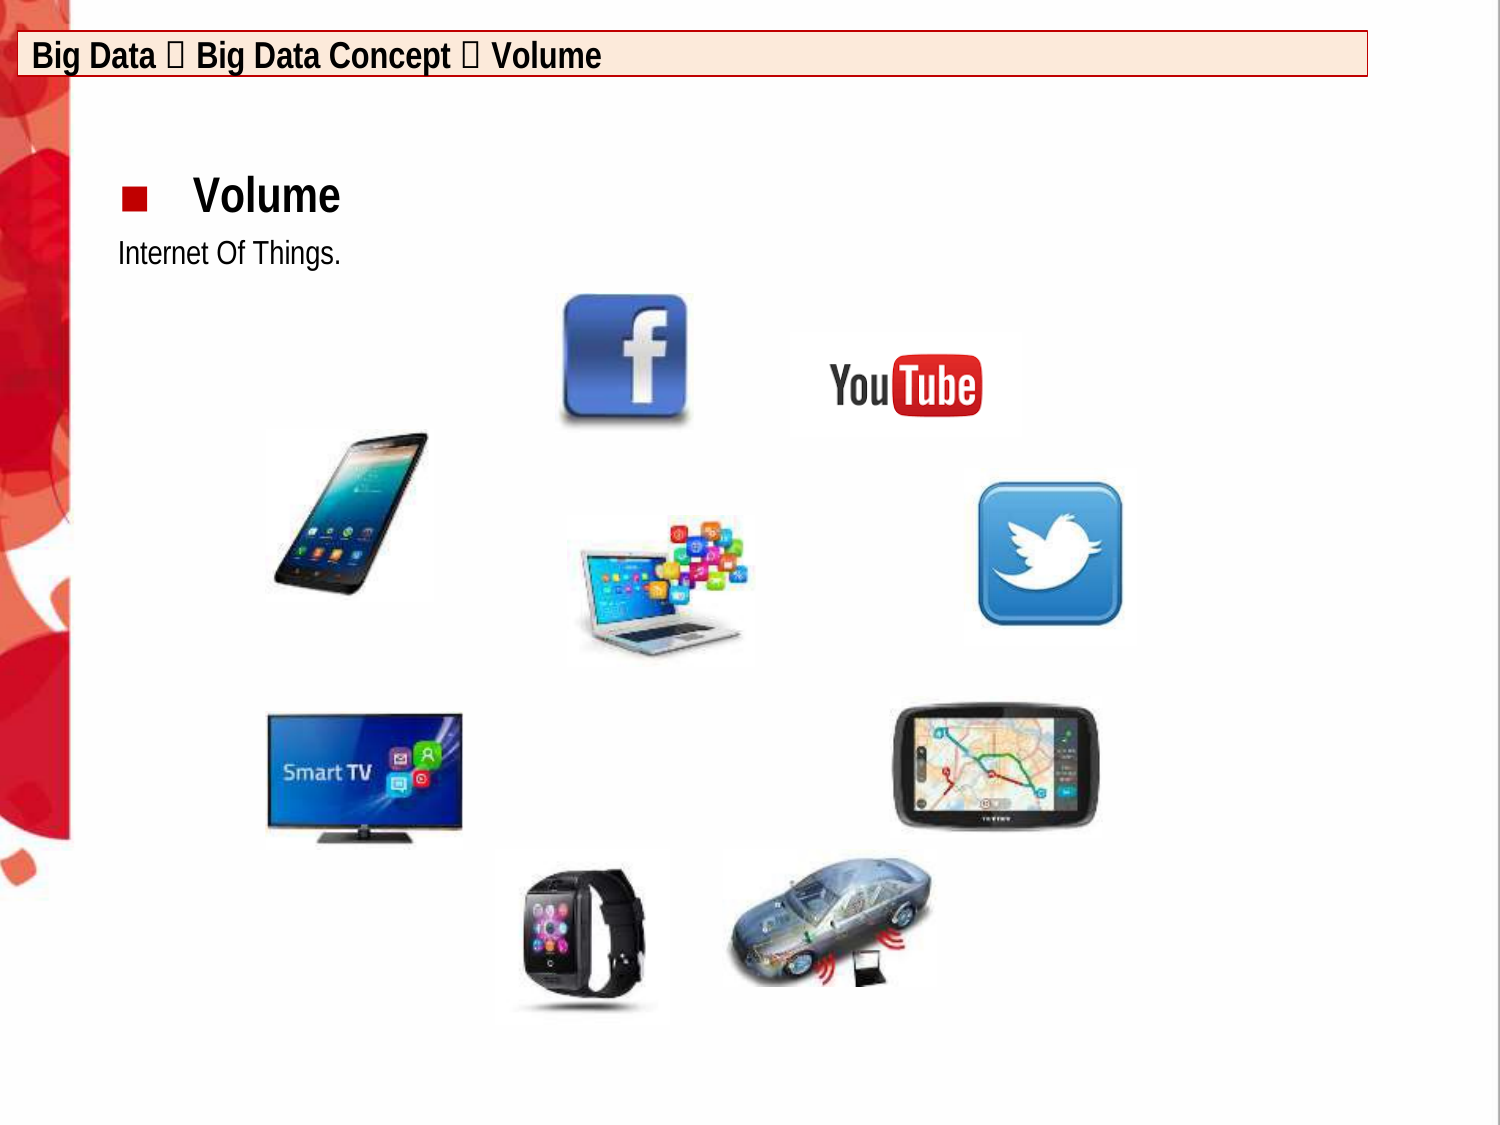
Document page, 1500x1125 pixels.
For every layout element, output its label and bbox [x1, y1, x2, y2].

text_box [265, 429, 435, 602]
text_box [17, 30, 1368, 77]
text_box [265, 711, 464, 850]
text_box [567, 515, 756, 667]
text_box [555, 293, 694, 433]
text_box [115, 162, 346, 271]
text_box [722, 849, 938, 987]
text_box [494, 849, 671, 1025]
text_box [963, 468, 1138, 646]
text_box [889, 696, 1103, 838]
picture [0, 0, 1500, 1125]
text_box [789, 332, 1023, 437]
